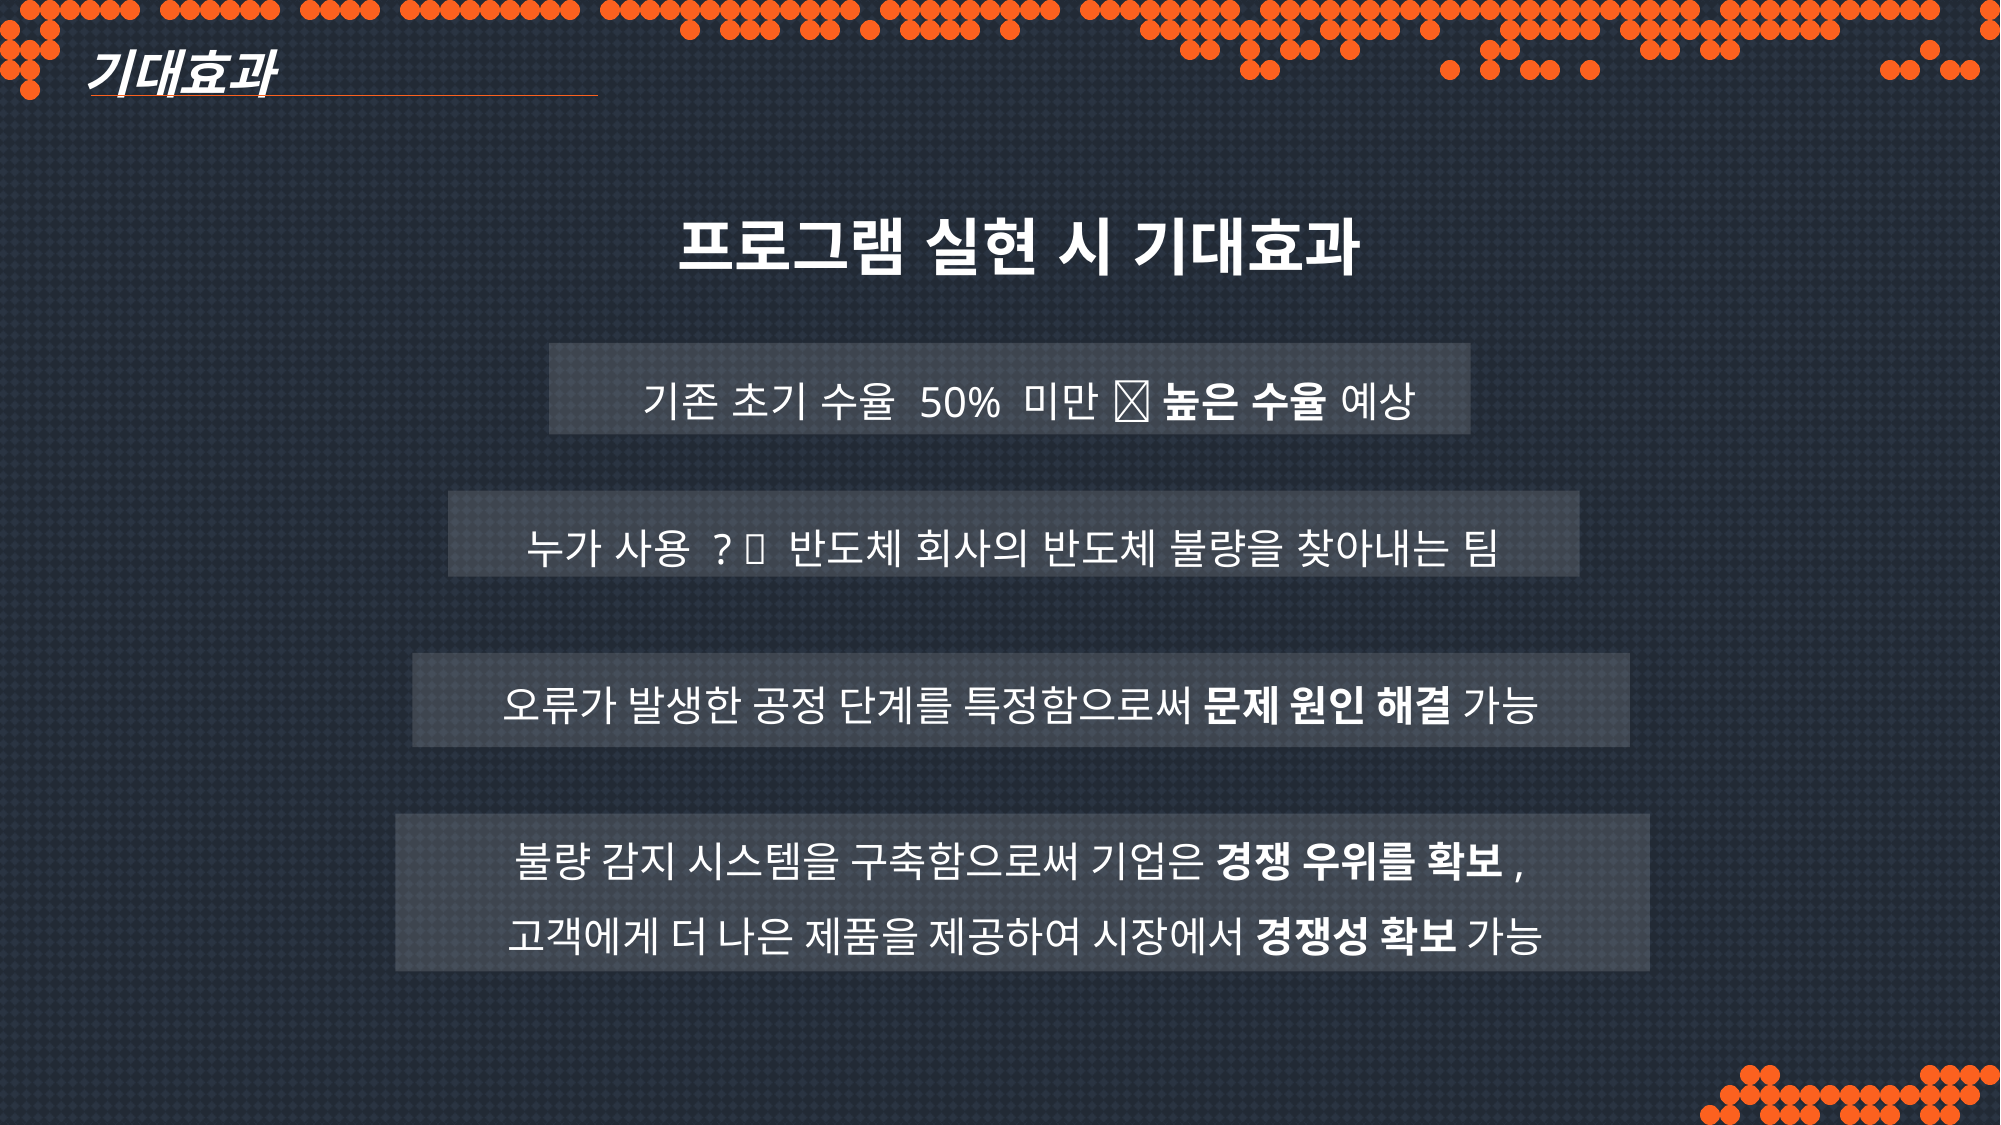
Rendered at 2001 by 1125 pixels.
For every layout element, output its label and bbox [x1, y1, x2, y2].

text_box [1699, 1064, 2000, 1125]
picture [0, 2, 2000, 1123]
text_box [0, 0, 1940, 100]
